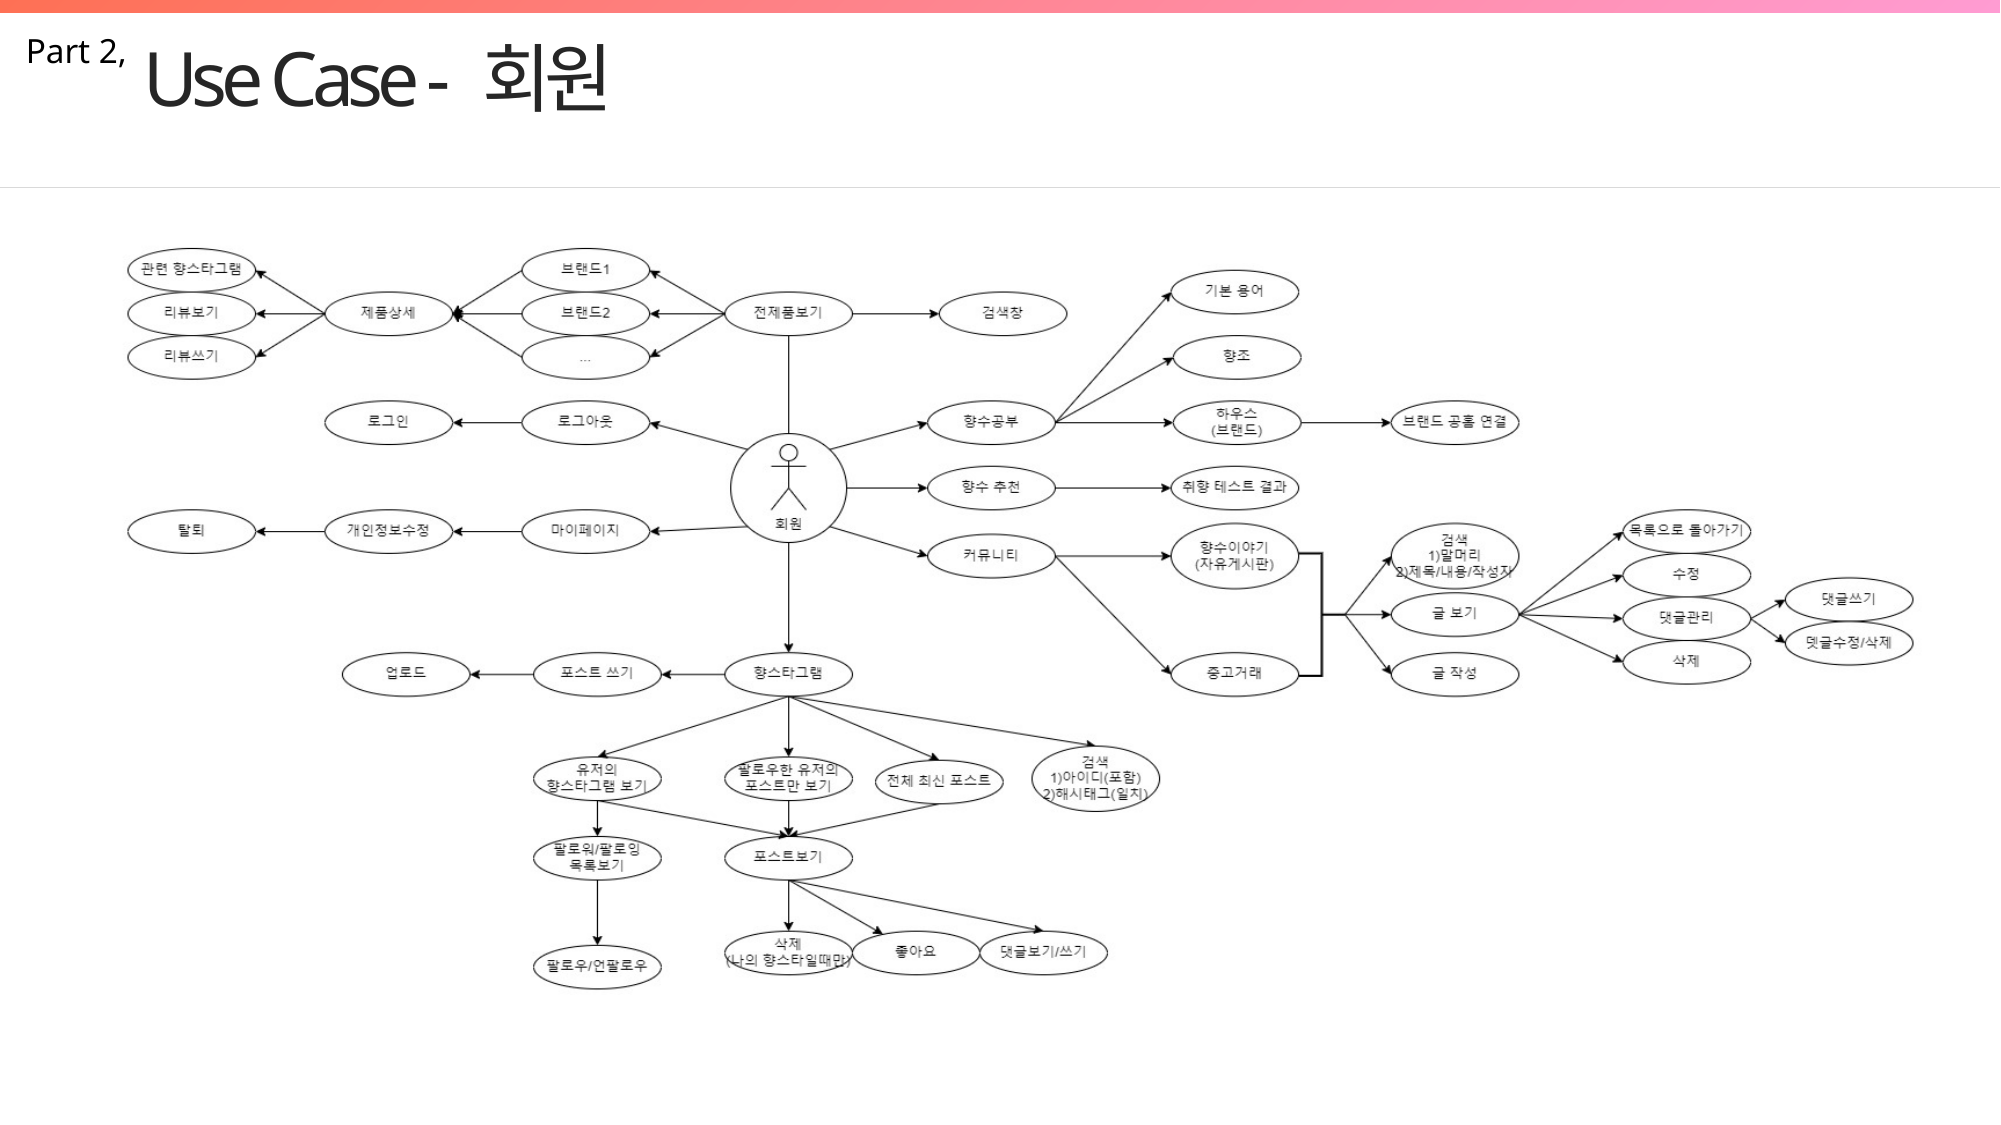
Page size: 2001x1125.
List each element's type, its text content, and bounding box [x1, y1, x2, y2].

picture [87, 199, 1975, 1069]
text_box [0, 0, 2000, 13]
text_box Use Case - 회원 [128, 23, 629, 129]
text_box Part 2, [10, 22, 151, 78]
